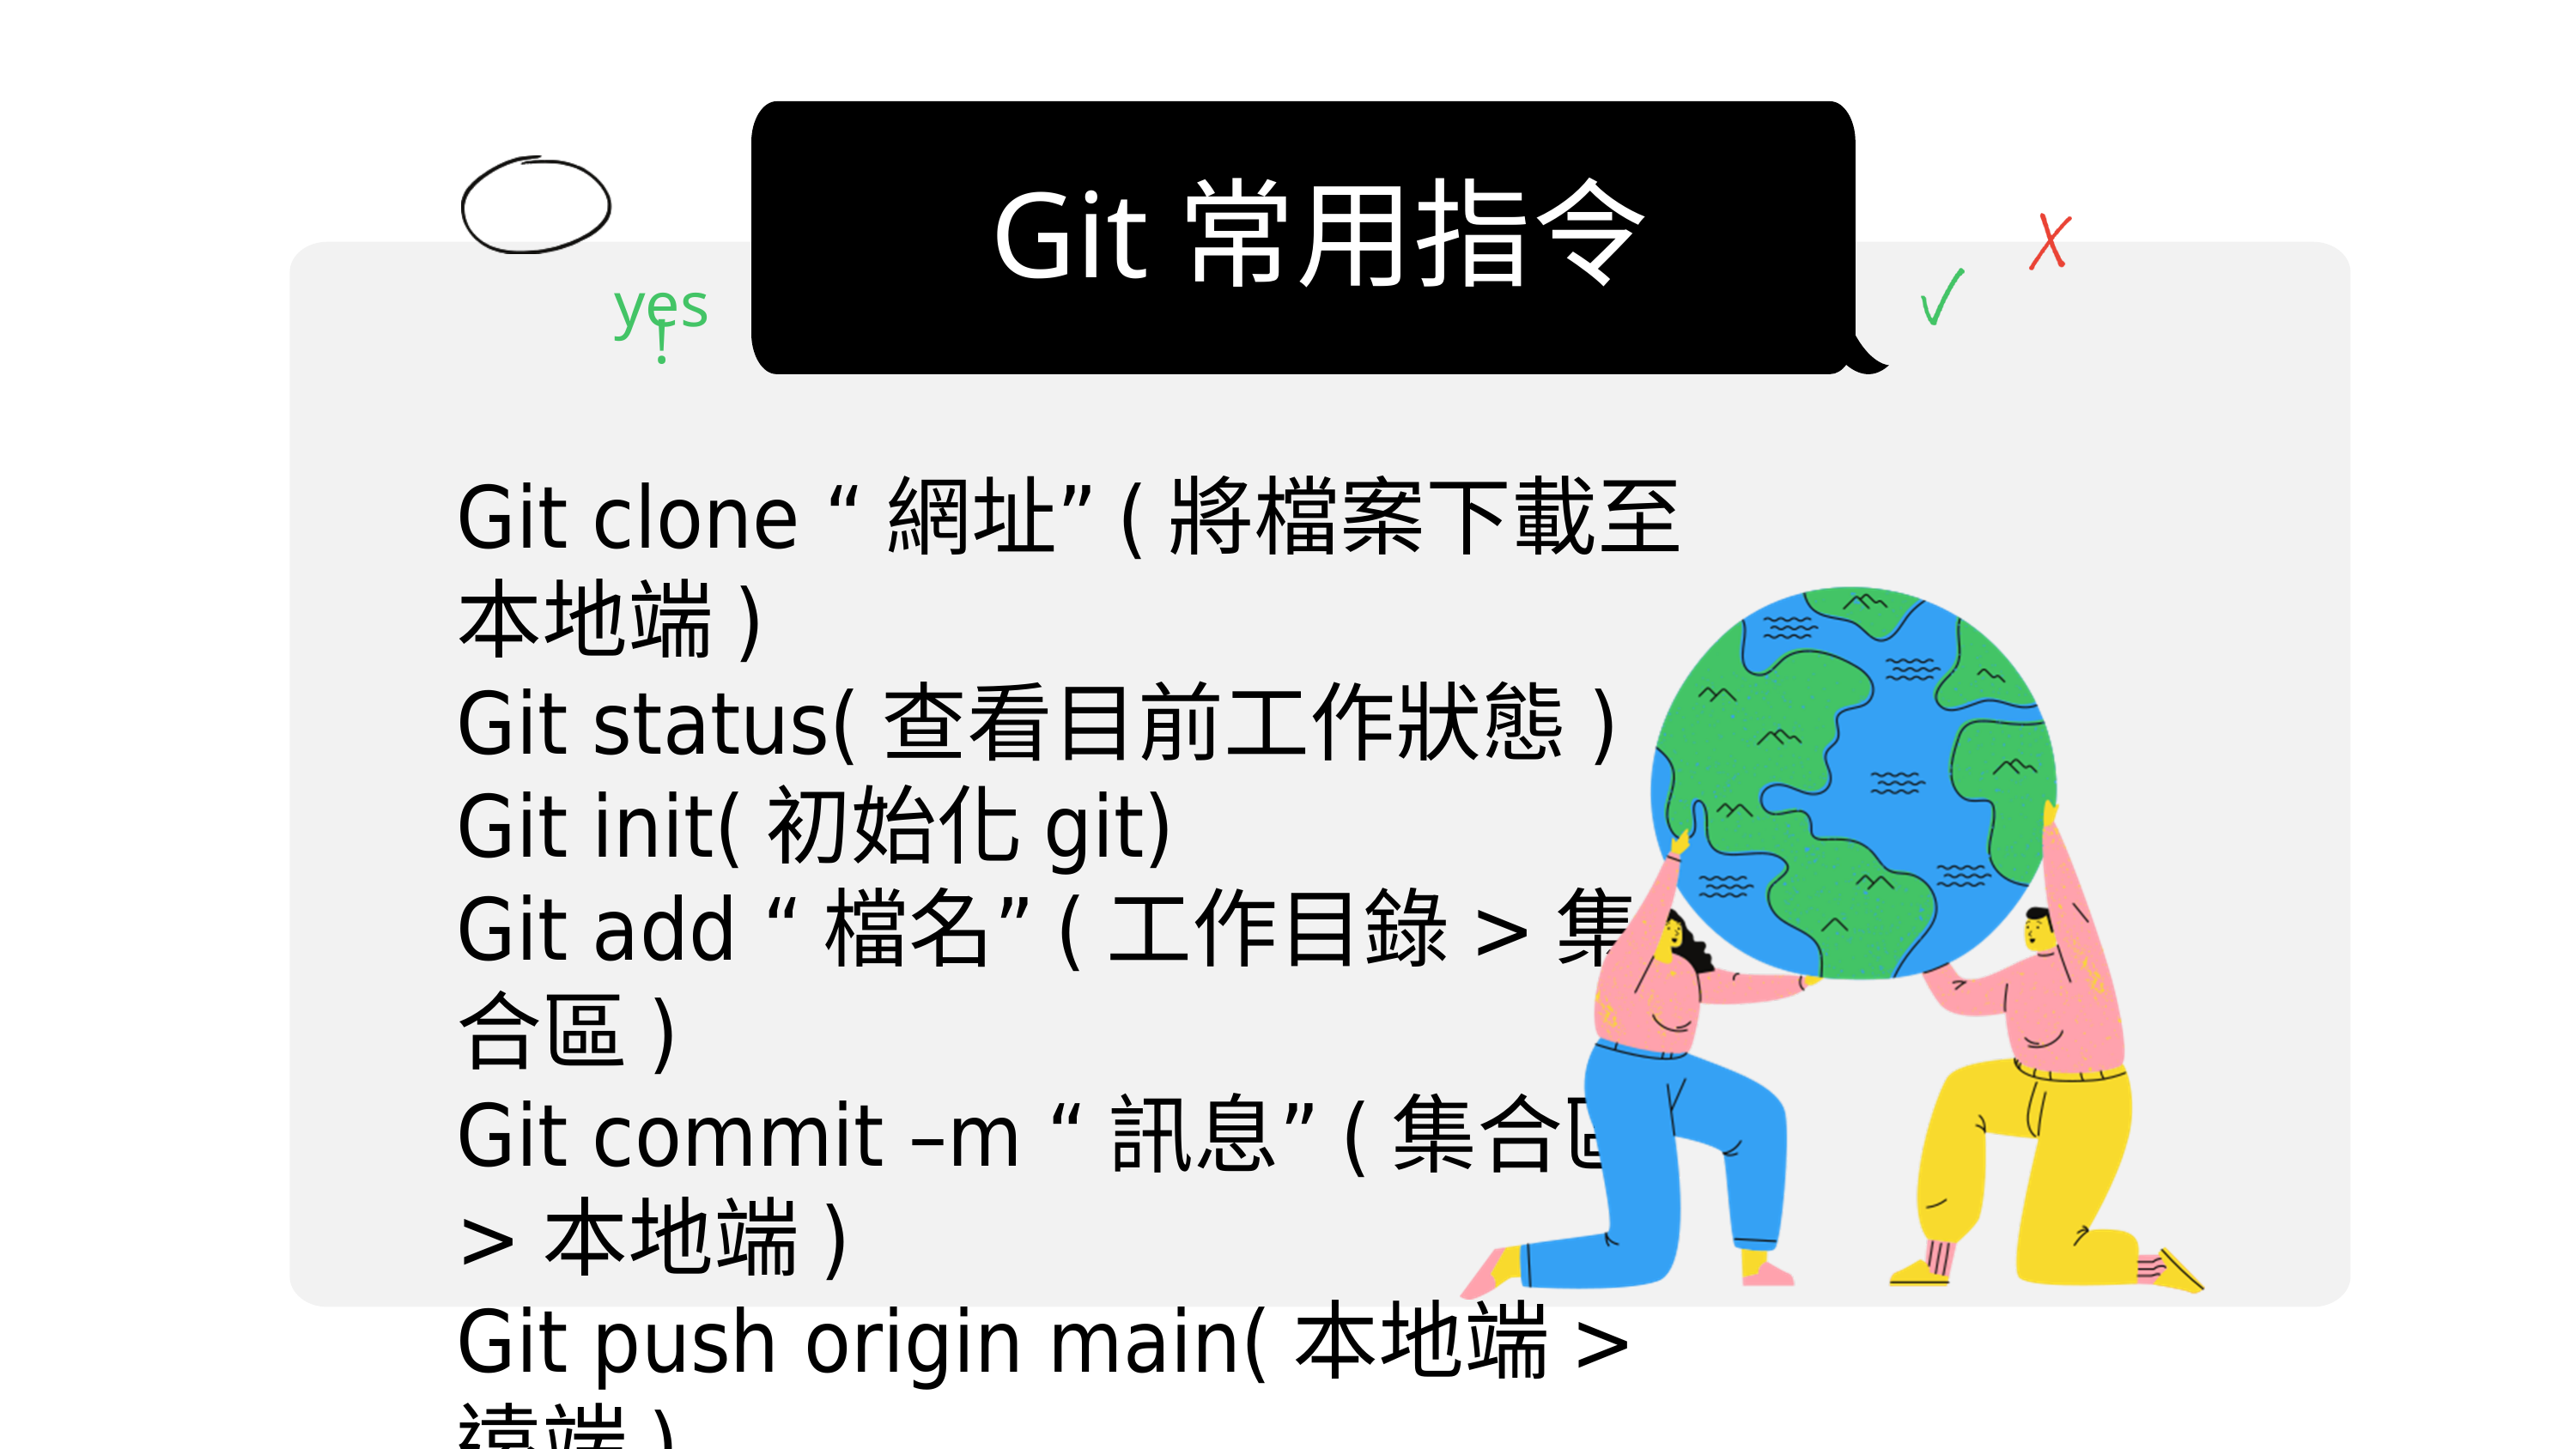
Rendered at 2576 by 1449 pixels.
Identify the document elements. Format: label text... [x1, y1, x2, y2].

picture [1459, 579, 2205, 1300]
picture [1921, 268, 1965, 325]
picture [461, 155, 613, 254]
text_box Git clone “網址”(將檔案下載至本地端) Git status(查看目前工作狀態) Git init(初始化git) Git add “檔名”(工作目錄>集合區) Git commit –m “訊息”(集合區>本地端) Git push origin main(本地端>遠端) Git checkout(切換版本) Got log(查看歷史版本) [443, 1314, 1732, 1449]
picture [2029, 213, 2073, 270]
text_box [289, 241, 2351, 1307]
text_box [750, 100, 1890, 383]
